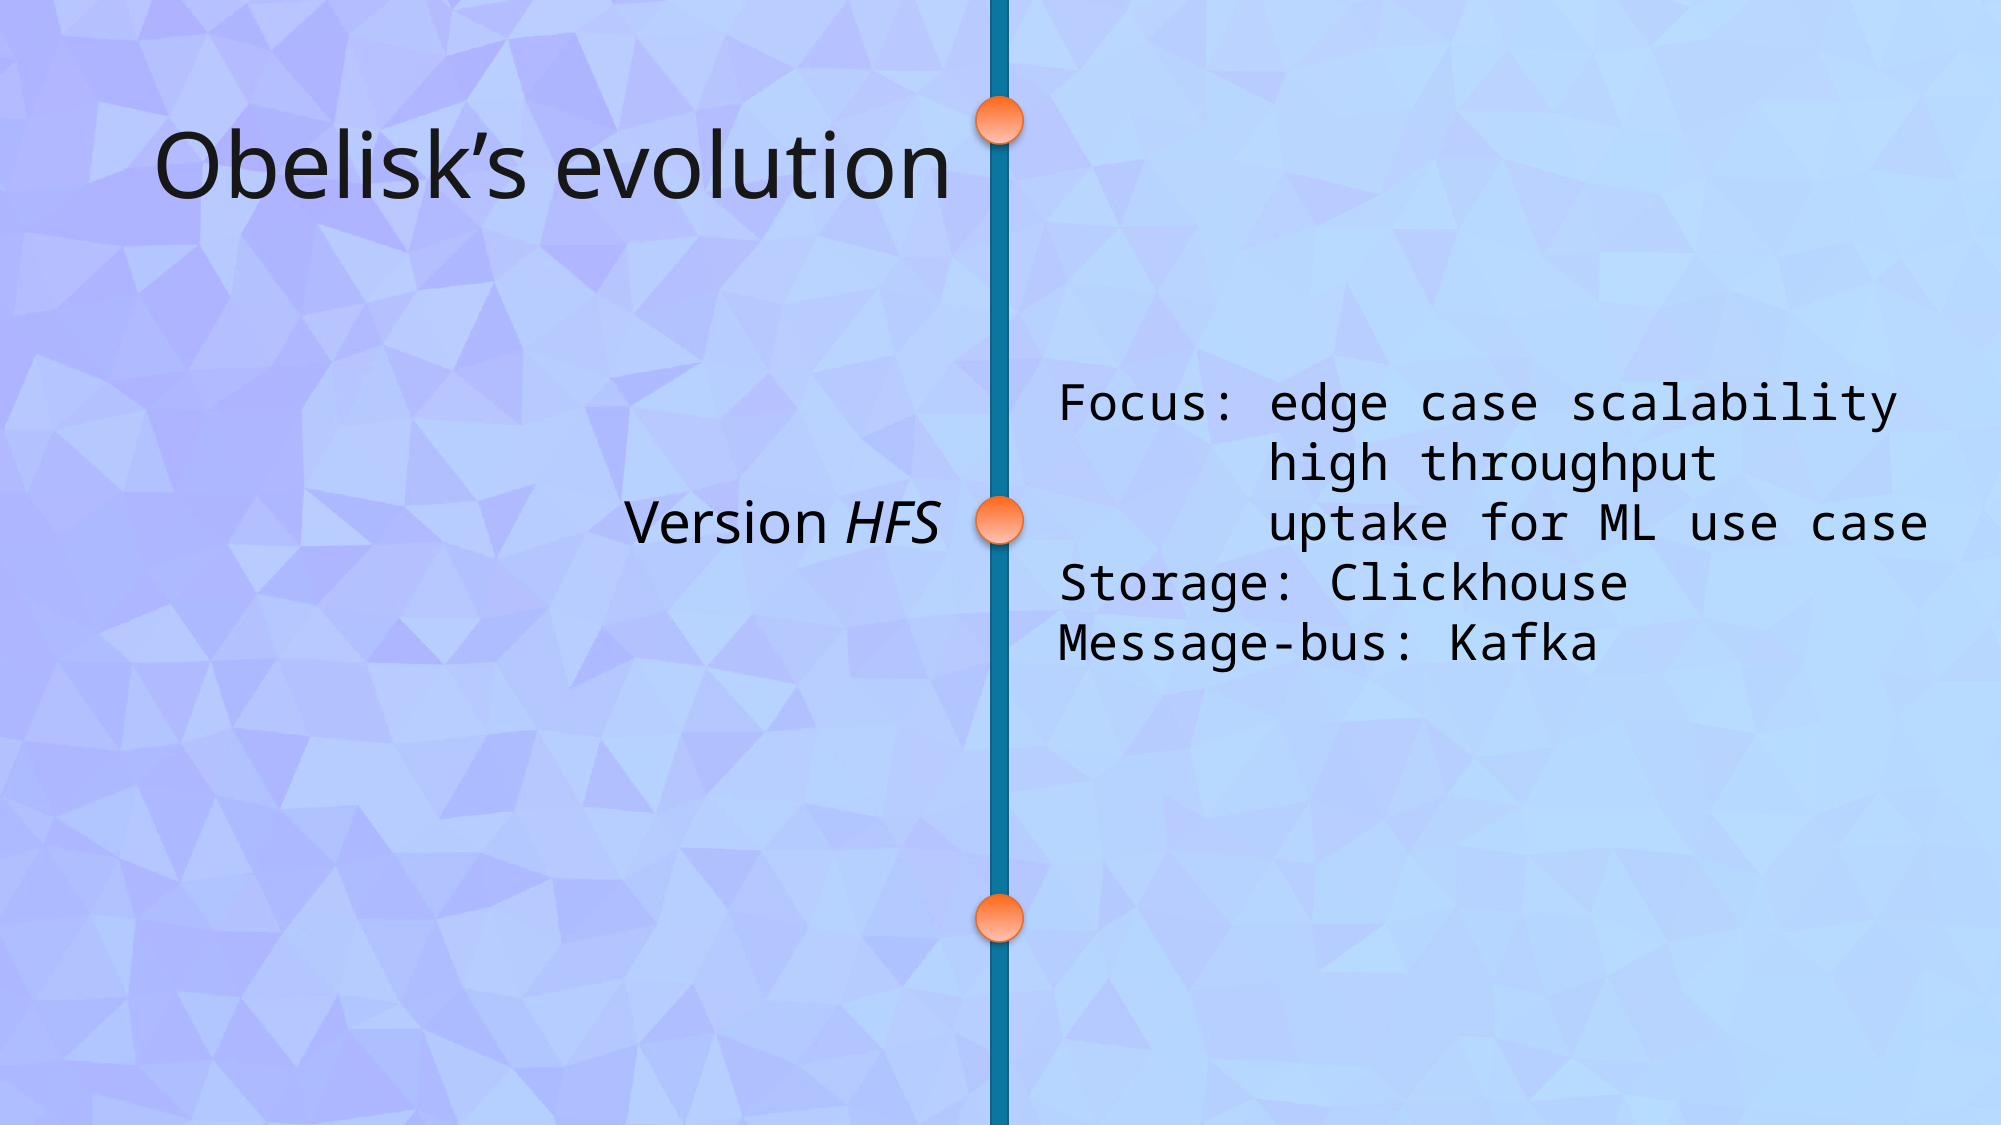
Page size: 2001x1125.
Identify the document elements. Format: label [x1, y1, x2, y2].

text_box [0, 0, 2000, 1125]
